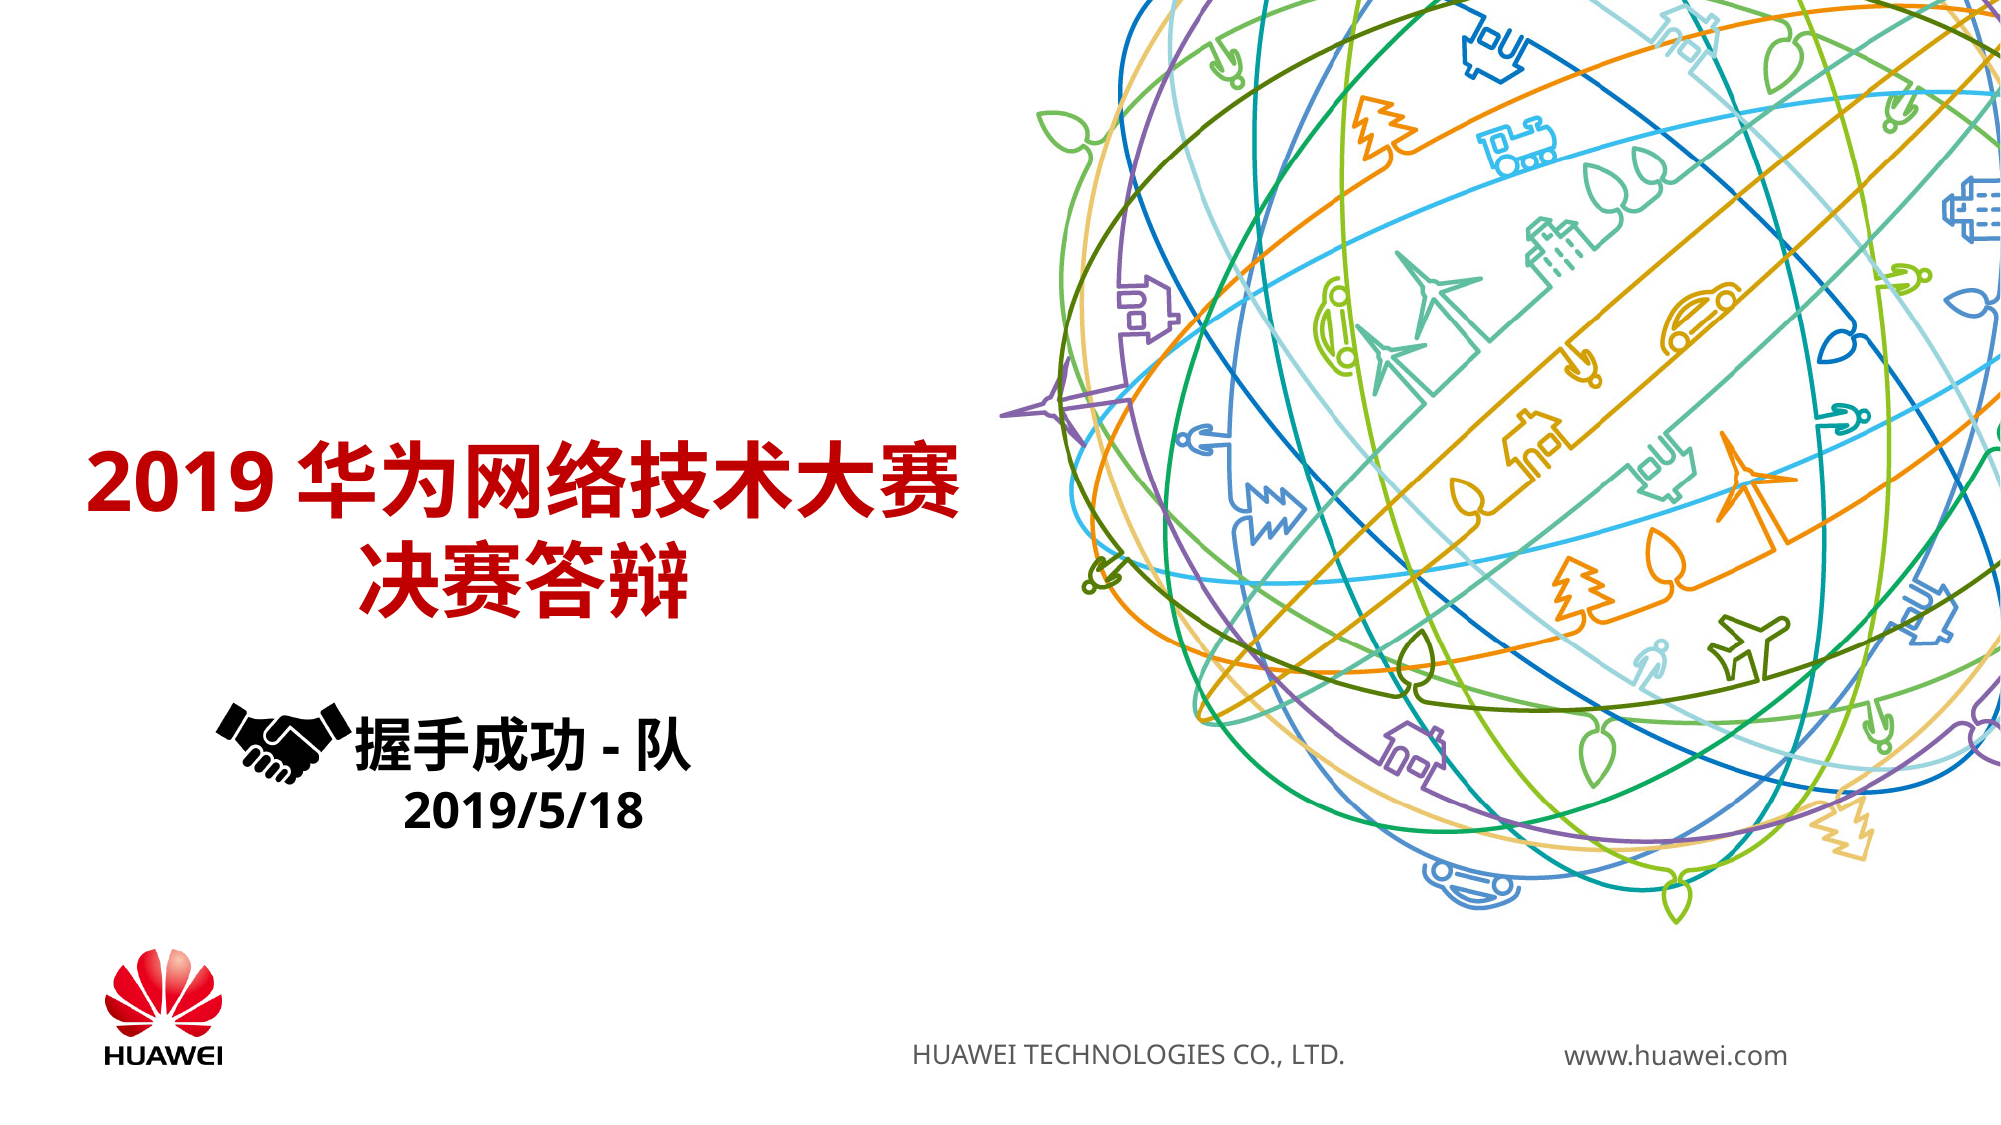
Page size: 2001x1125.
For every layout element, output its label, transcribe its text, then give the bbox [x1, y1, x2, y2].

picture [0, 0, 2001, 1125]
title 2019华为网络技术大赛决赛答辩 握手成功-队 2019/5/18 [47, 420, 1001, 647]
